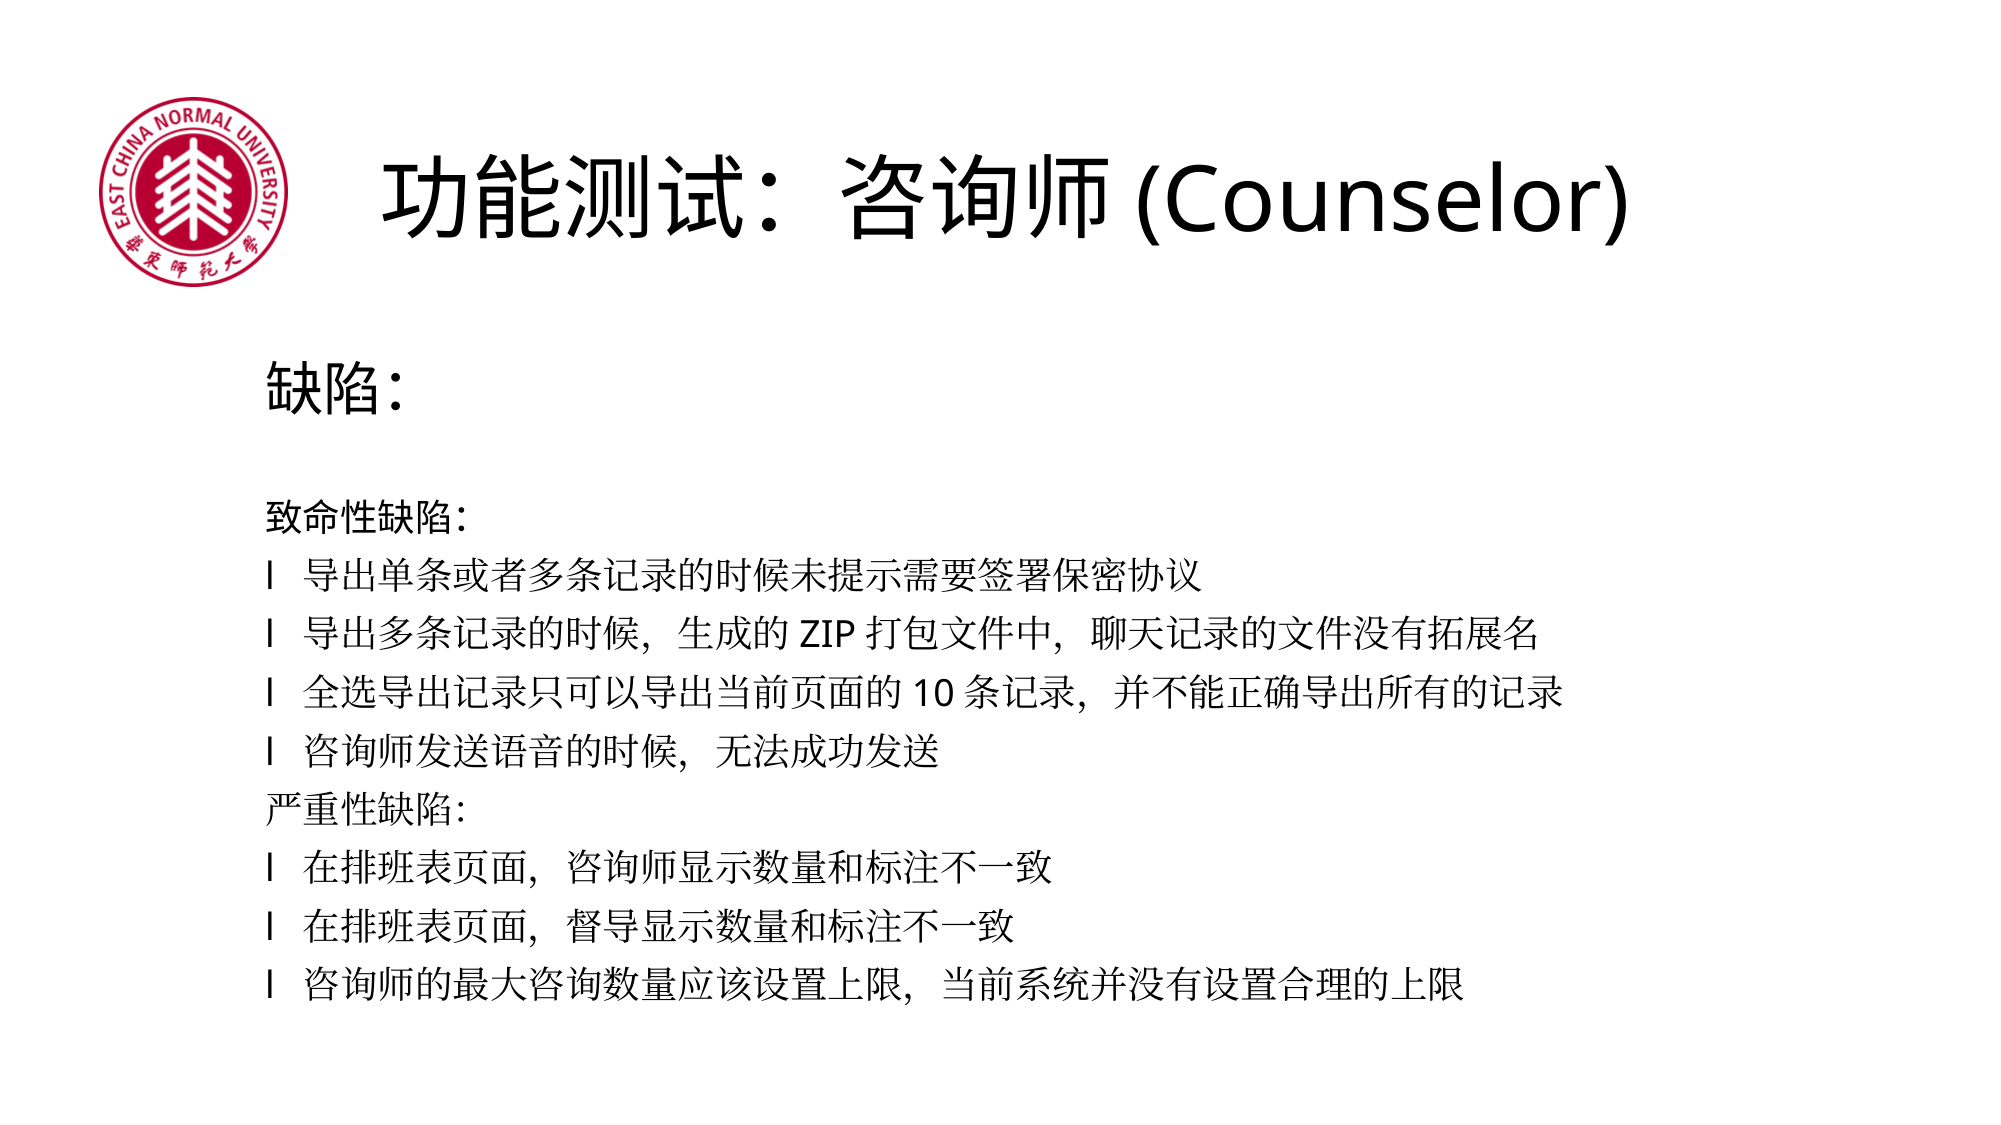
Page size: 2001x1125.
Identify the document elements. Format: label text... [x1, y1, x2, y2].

text_box 缺陷： 致命性缺陷： l 导出单条或者多条记录的时候未提示需要签署保密协议 l 导出多条记录的时候，生成的ZIP打包文件中，聊天记录的文件没有拓展名 l 全选导出记录只可以导出当前页面的10条记录，并不能正确导出所有的记录 l 咨询师发送语音的时候，无法成功发送 严重性缺陷： l 在排班表页面，咨询师显示数量和标注不一致 l 在排班表页面，督导显示数量和标注不一致 l 咨询师的最大咨询数量应该设置上限，当前系统并没有设置合理的上限 [250, 323, 1750, 1014]
picture [99, 97, 288, 287]
text_box 功能测试：咨询师(Counselor) [137, 69, 1863, 287]
